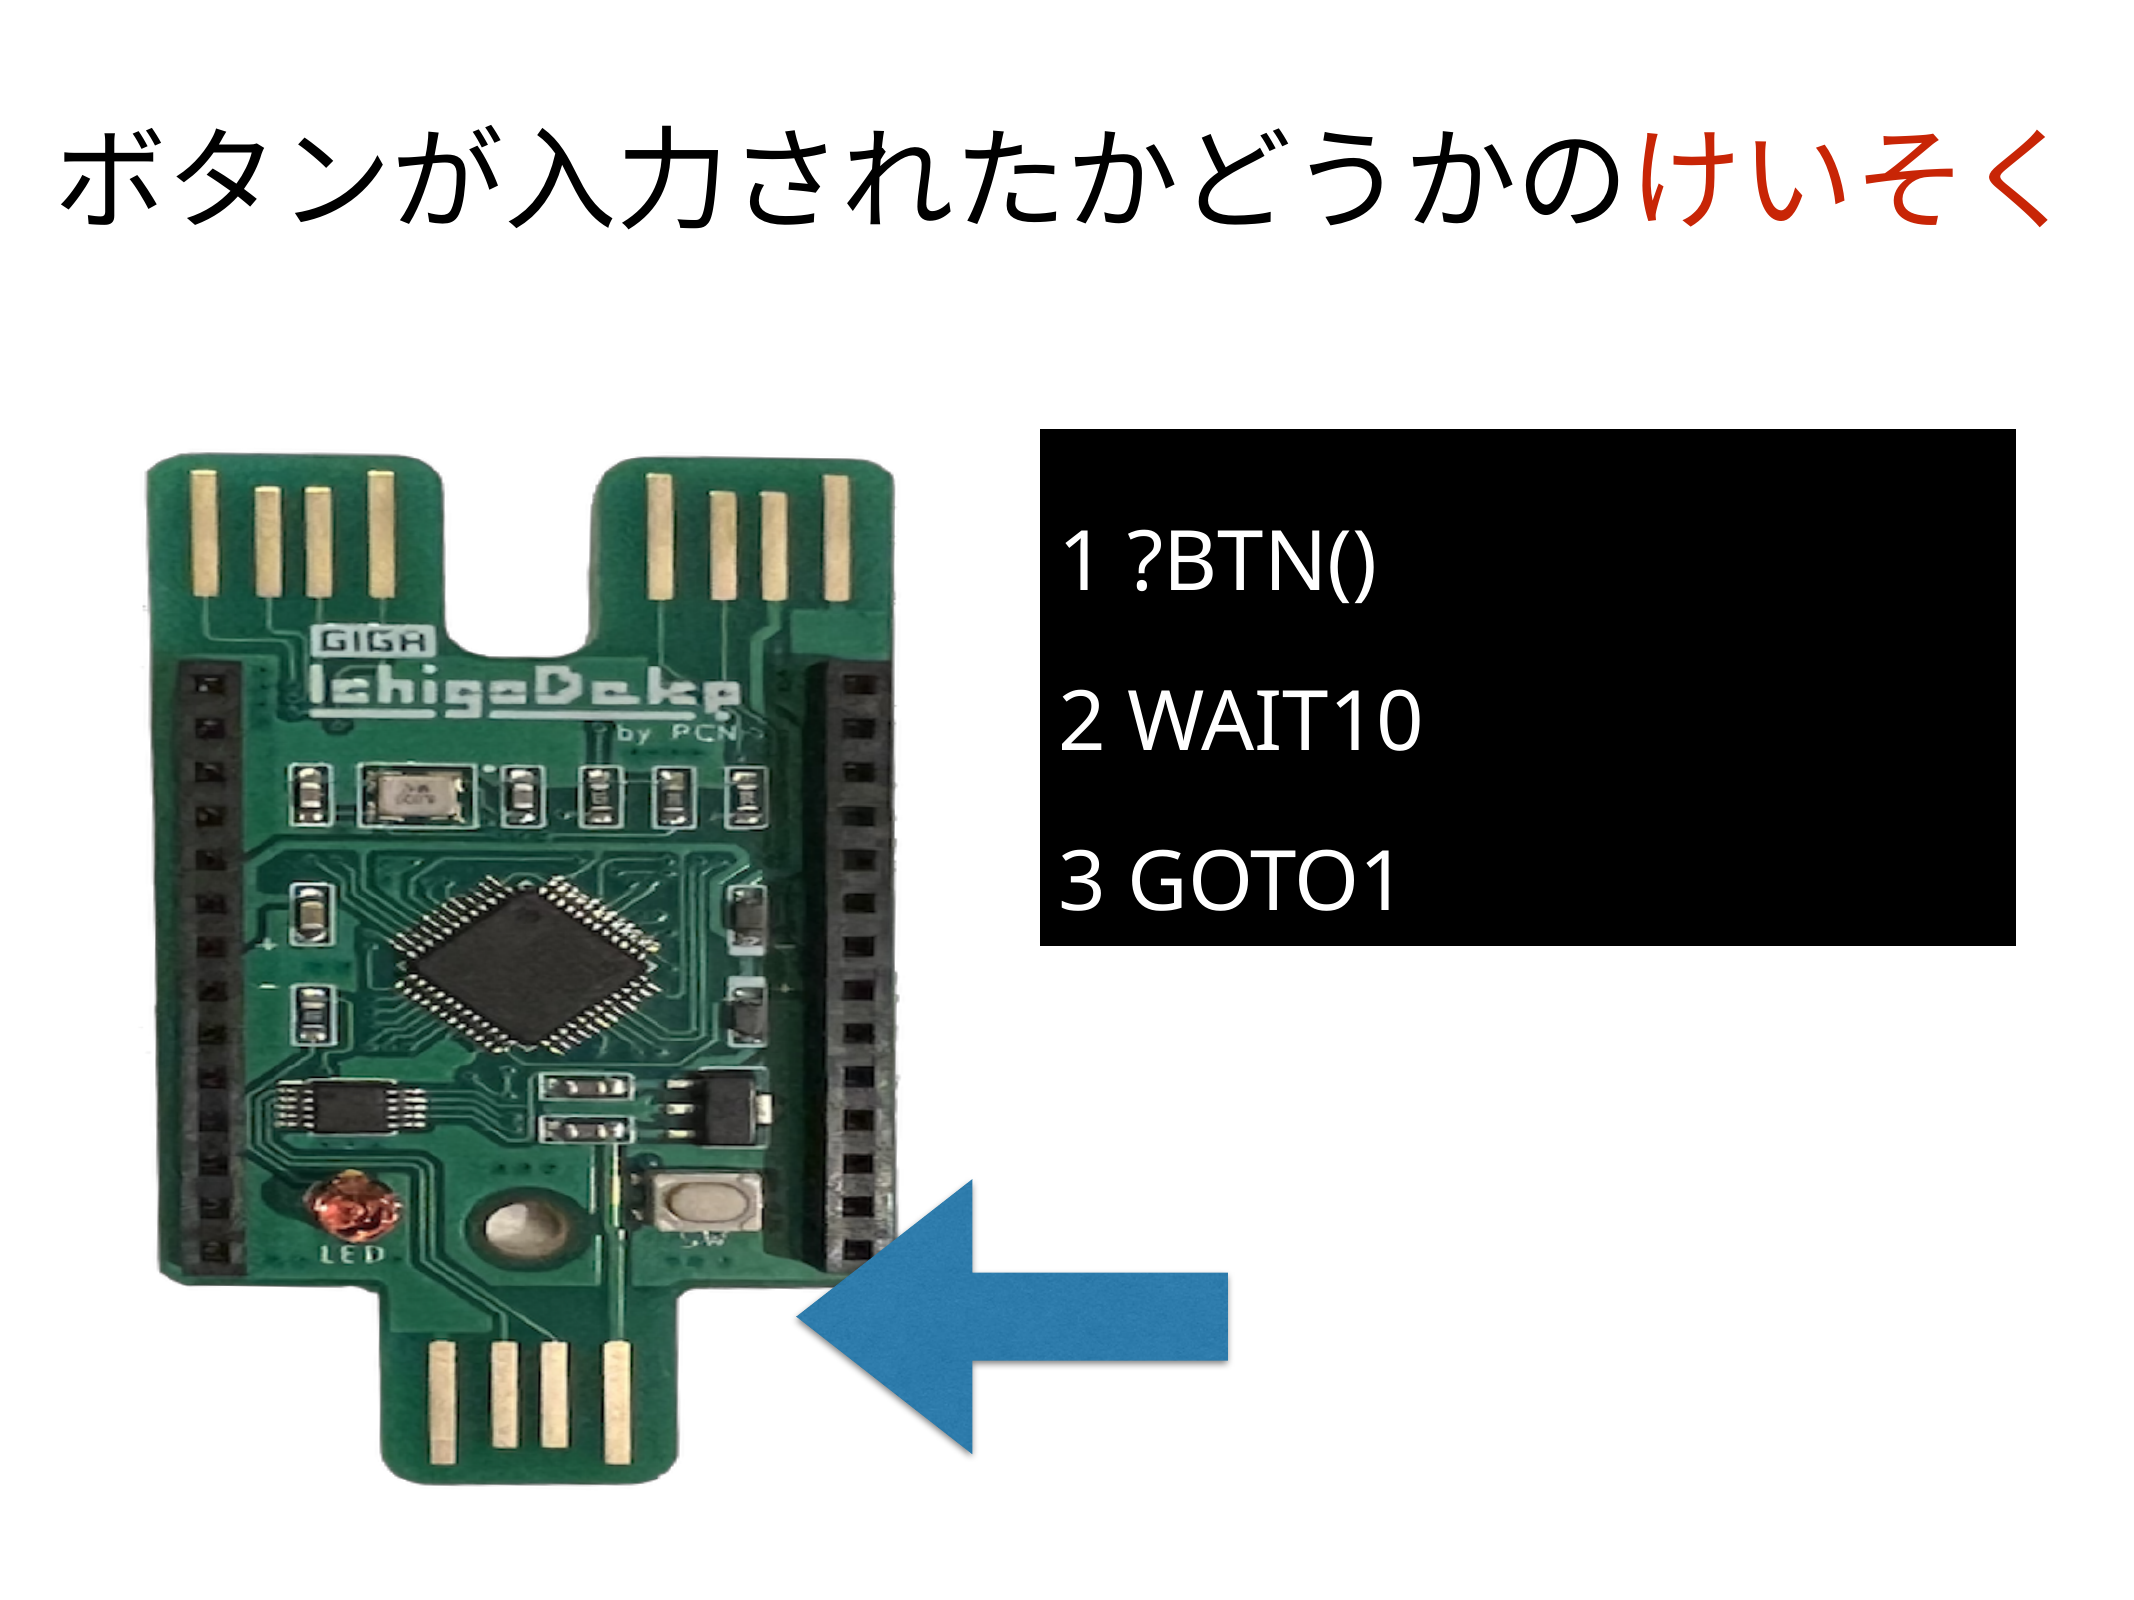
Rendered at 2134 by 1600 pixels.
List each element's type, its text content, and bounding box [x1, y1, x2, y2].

text_box [920, 1179, 1228, 1455]
text_box 1 ?BTN() 2 WAIT10 3 GOTO1 [1049, 439, 2006, 936]
text_box ボタンが入力されたかどうかのけいそく [0, 99, 2134, 251]
picture [118, 435, 920, 1504]
